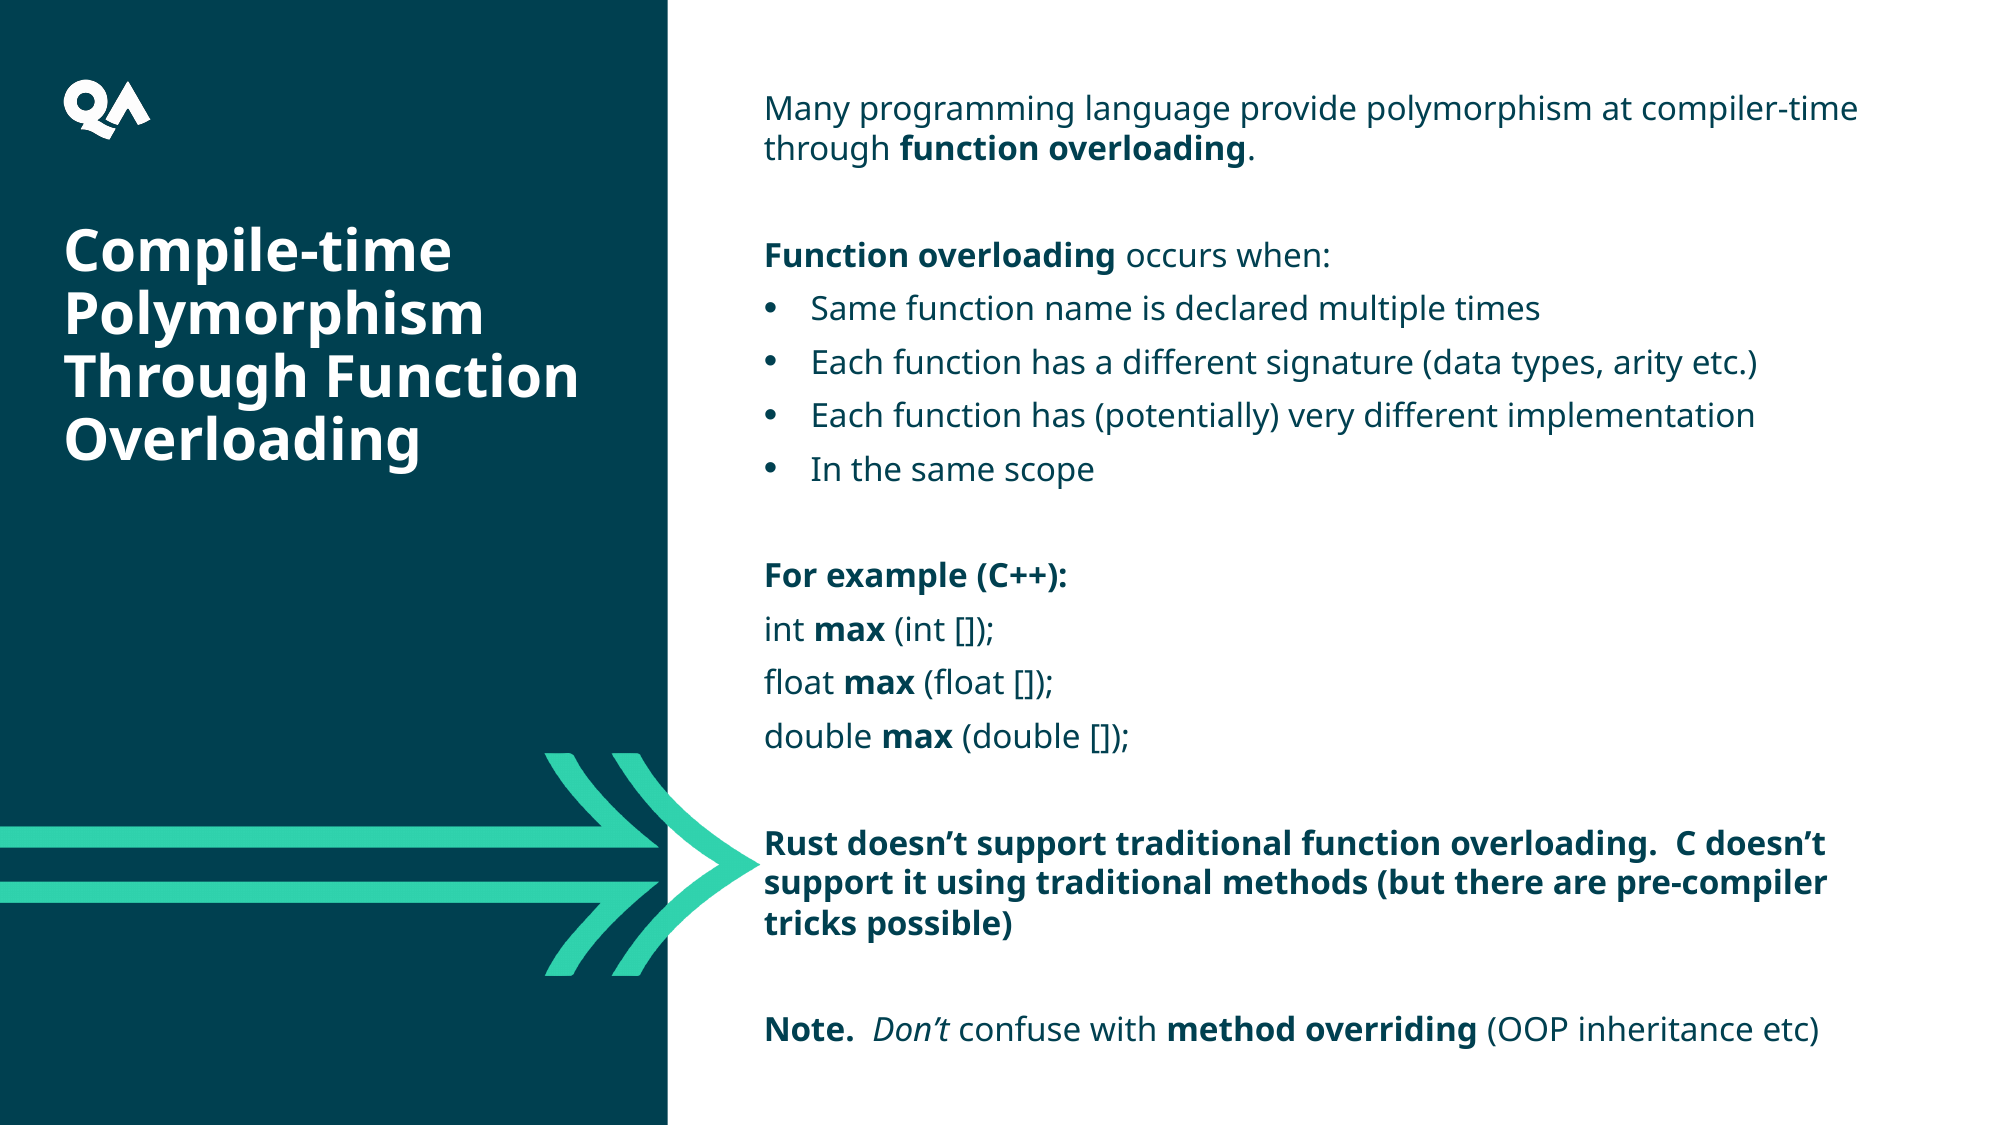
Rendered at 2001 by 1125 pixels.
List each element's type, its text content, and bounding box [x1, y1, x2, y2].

picture [0, 882, 657, 975]
picture [107, 83, 149, 124]
list Compile-time Polymorphism Through Function Overloading [63, 221, 628, 673]
picture [64, 80, 114, 139]
list Many programming language provide polymorphism at compiler-time through function overloading. Function overloading occurs when: Same function name is declared multiple times Each function has a different signature (data types, arity etc.) Each function has (potentially) very different implementation In the same scope For example (C++): int max (int []); float max (float []); double max (double []); Rust doesn’t support traditional function overloading. C doesn’t support it using traditional methods (but there are pre-compiler tricks possible) Note. Don’t confuse with method overriding (OOP inheritance etc) [763, 87, 1929, 1097]
picture [613, 727, 763, 995]
picture [0, 754, 657, 847]
